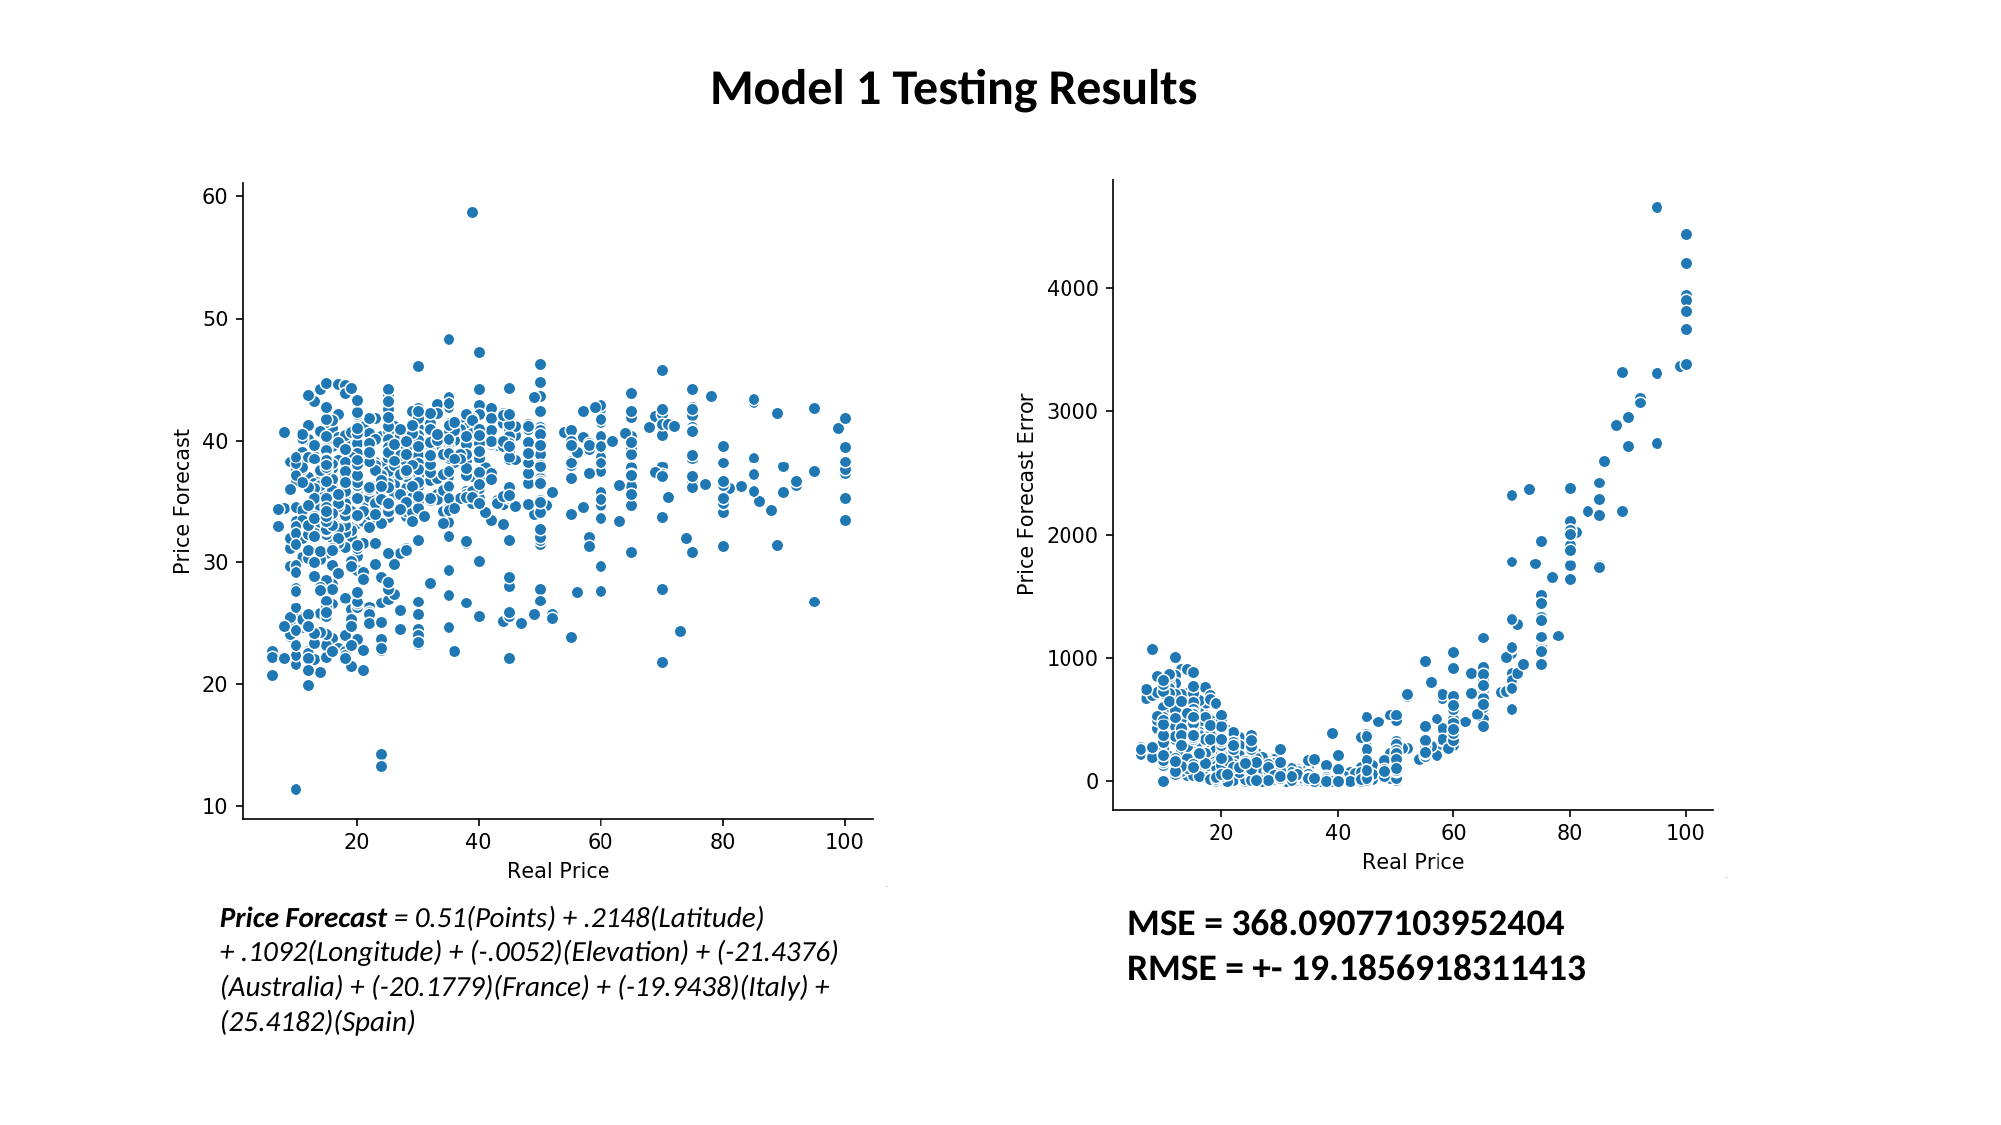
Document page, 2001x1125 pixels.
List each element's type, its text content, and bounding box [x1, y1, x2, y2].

text_box MSE = 368.09077103952404 RMSE = +- 19.1856918311413 [1112, 890, 1692, 996]
picture [993, 179, 1735, 878]
text_box Model 1 Testing Results [363, 47, 1545, 123]
text_box Price Forecast = 0.51(Points) + .2148(Latitude) + .1092(Longitude) + (-.0052)(Elevation) + (-21.4376)(Australia) + (-20.1779)(France) + (-19.9438)(Italy) + (25.4182)(Spain) [205, 890, 964, 1045]
picture [146, 179, 905, 887]
